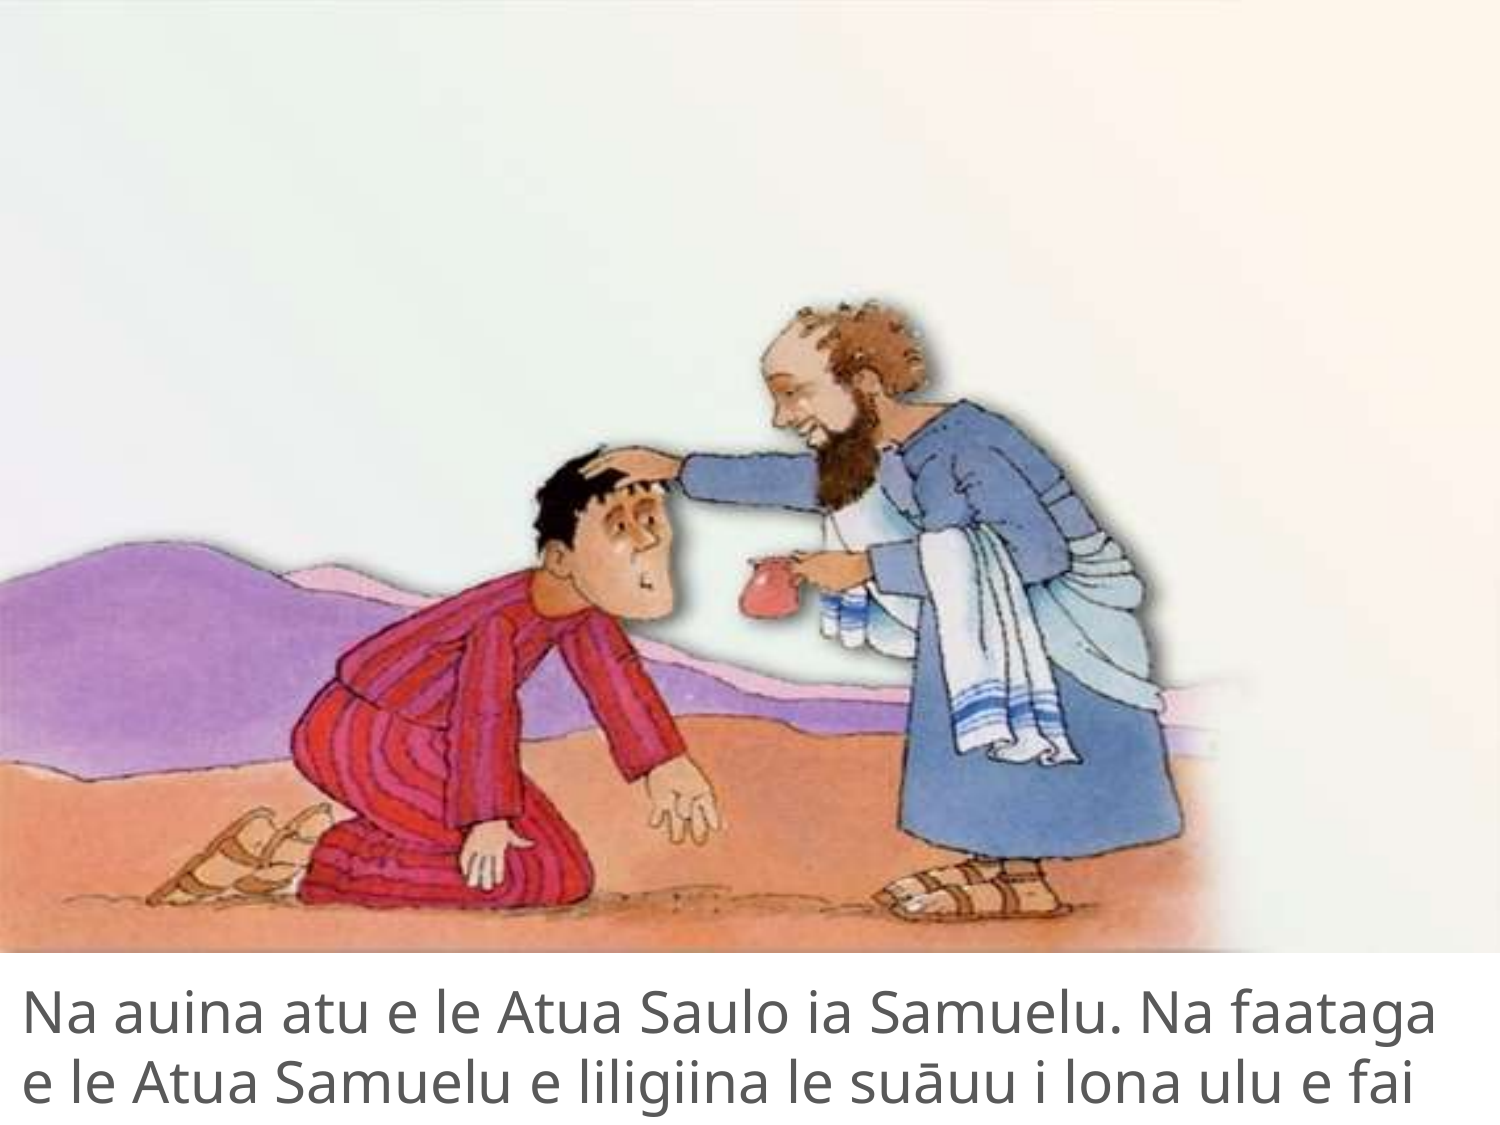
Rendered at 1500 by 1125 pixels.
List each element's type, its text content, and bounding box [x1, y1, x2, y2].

picture [0, 0, 1500, 953]
text_box Na auina atu e le Atua Saulo ia Samuelu. Na faataga e le Atua Samuelu e liligiina le suāuu i lona ulu e fai ma tupu o Isaraelu. [7, 967, 1493, 1125]
